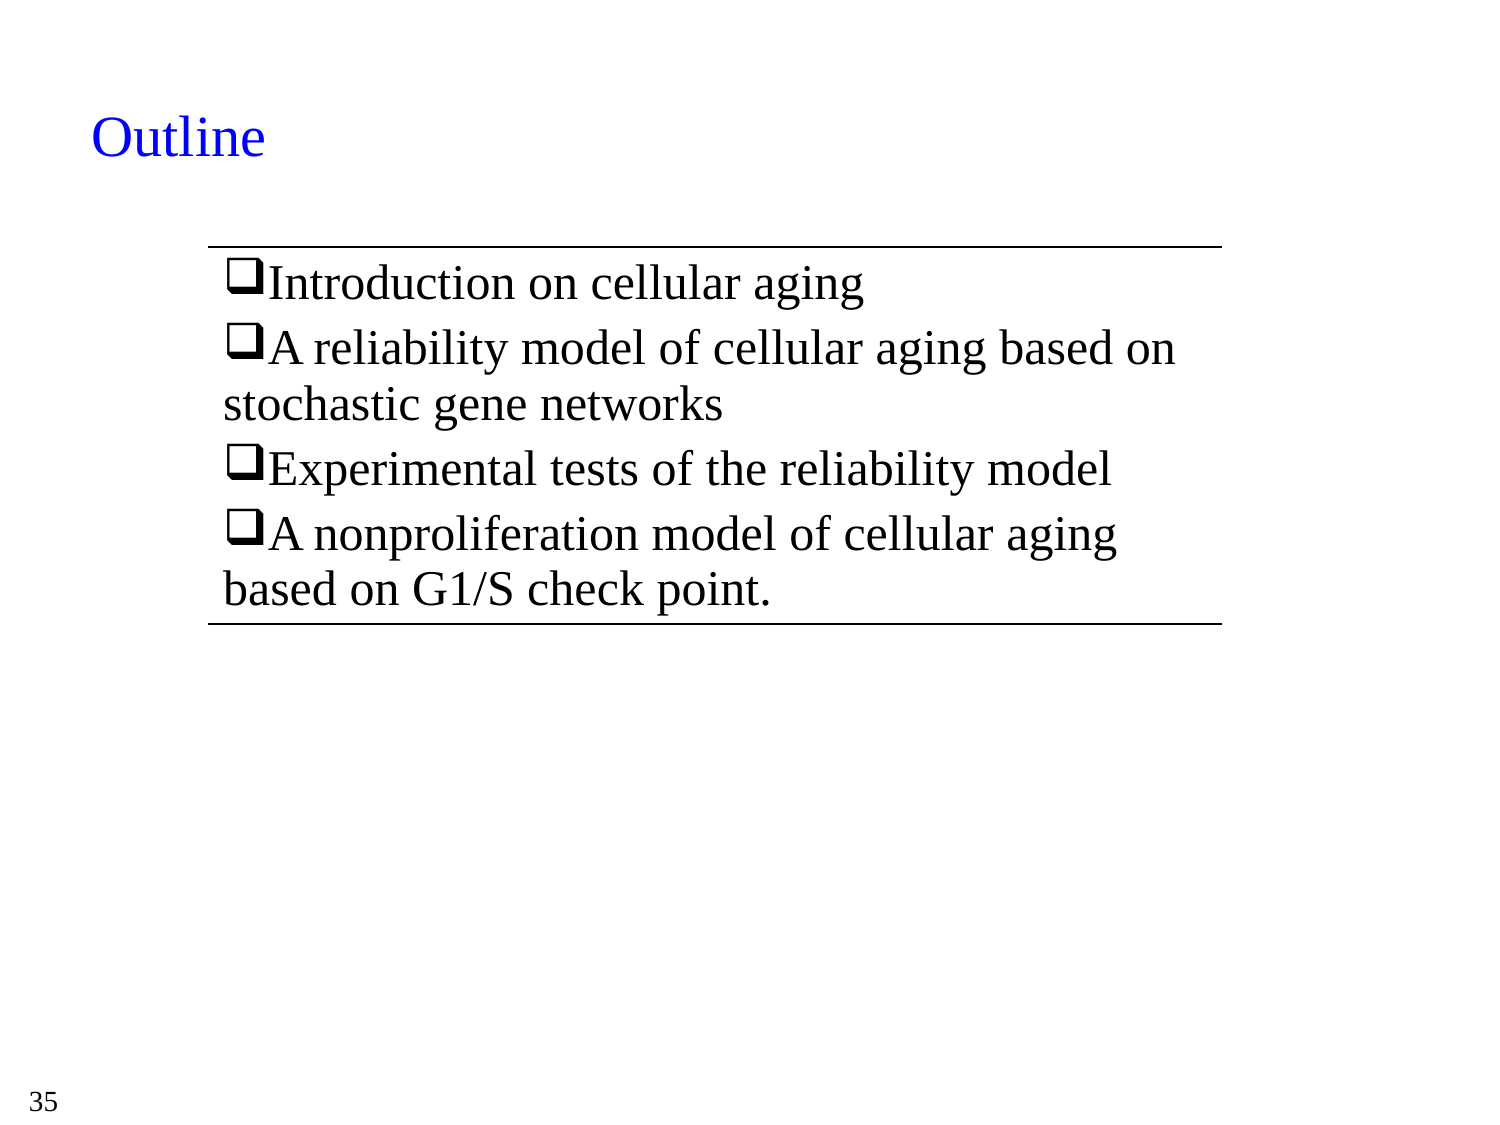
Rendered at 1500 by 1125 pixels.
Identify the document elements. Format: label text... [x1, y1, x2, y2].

title Outline [76, 39, 1446, 228]
table_header Introduction on cellular aging A reliability model of cellular aging based on stochastic gene networks Experimental tests of the reliability model A nonproliferation model of cellular aging based on G1/S check point. [208, 248, 1222, 623]
